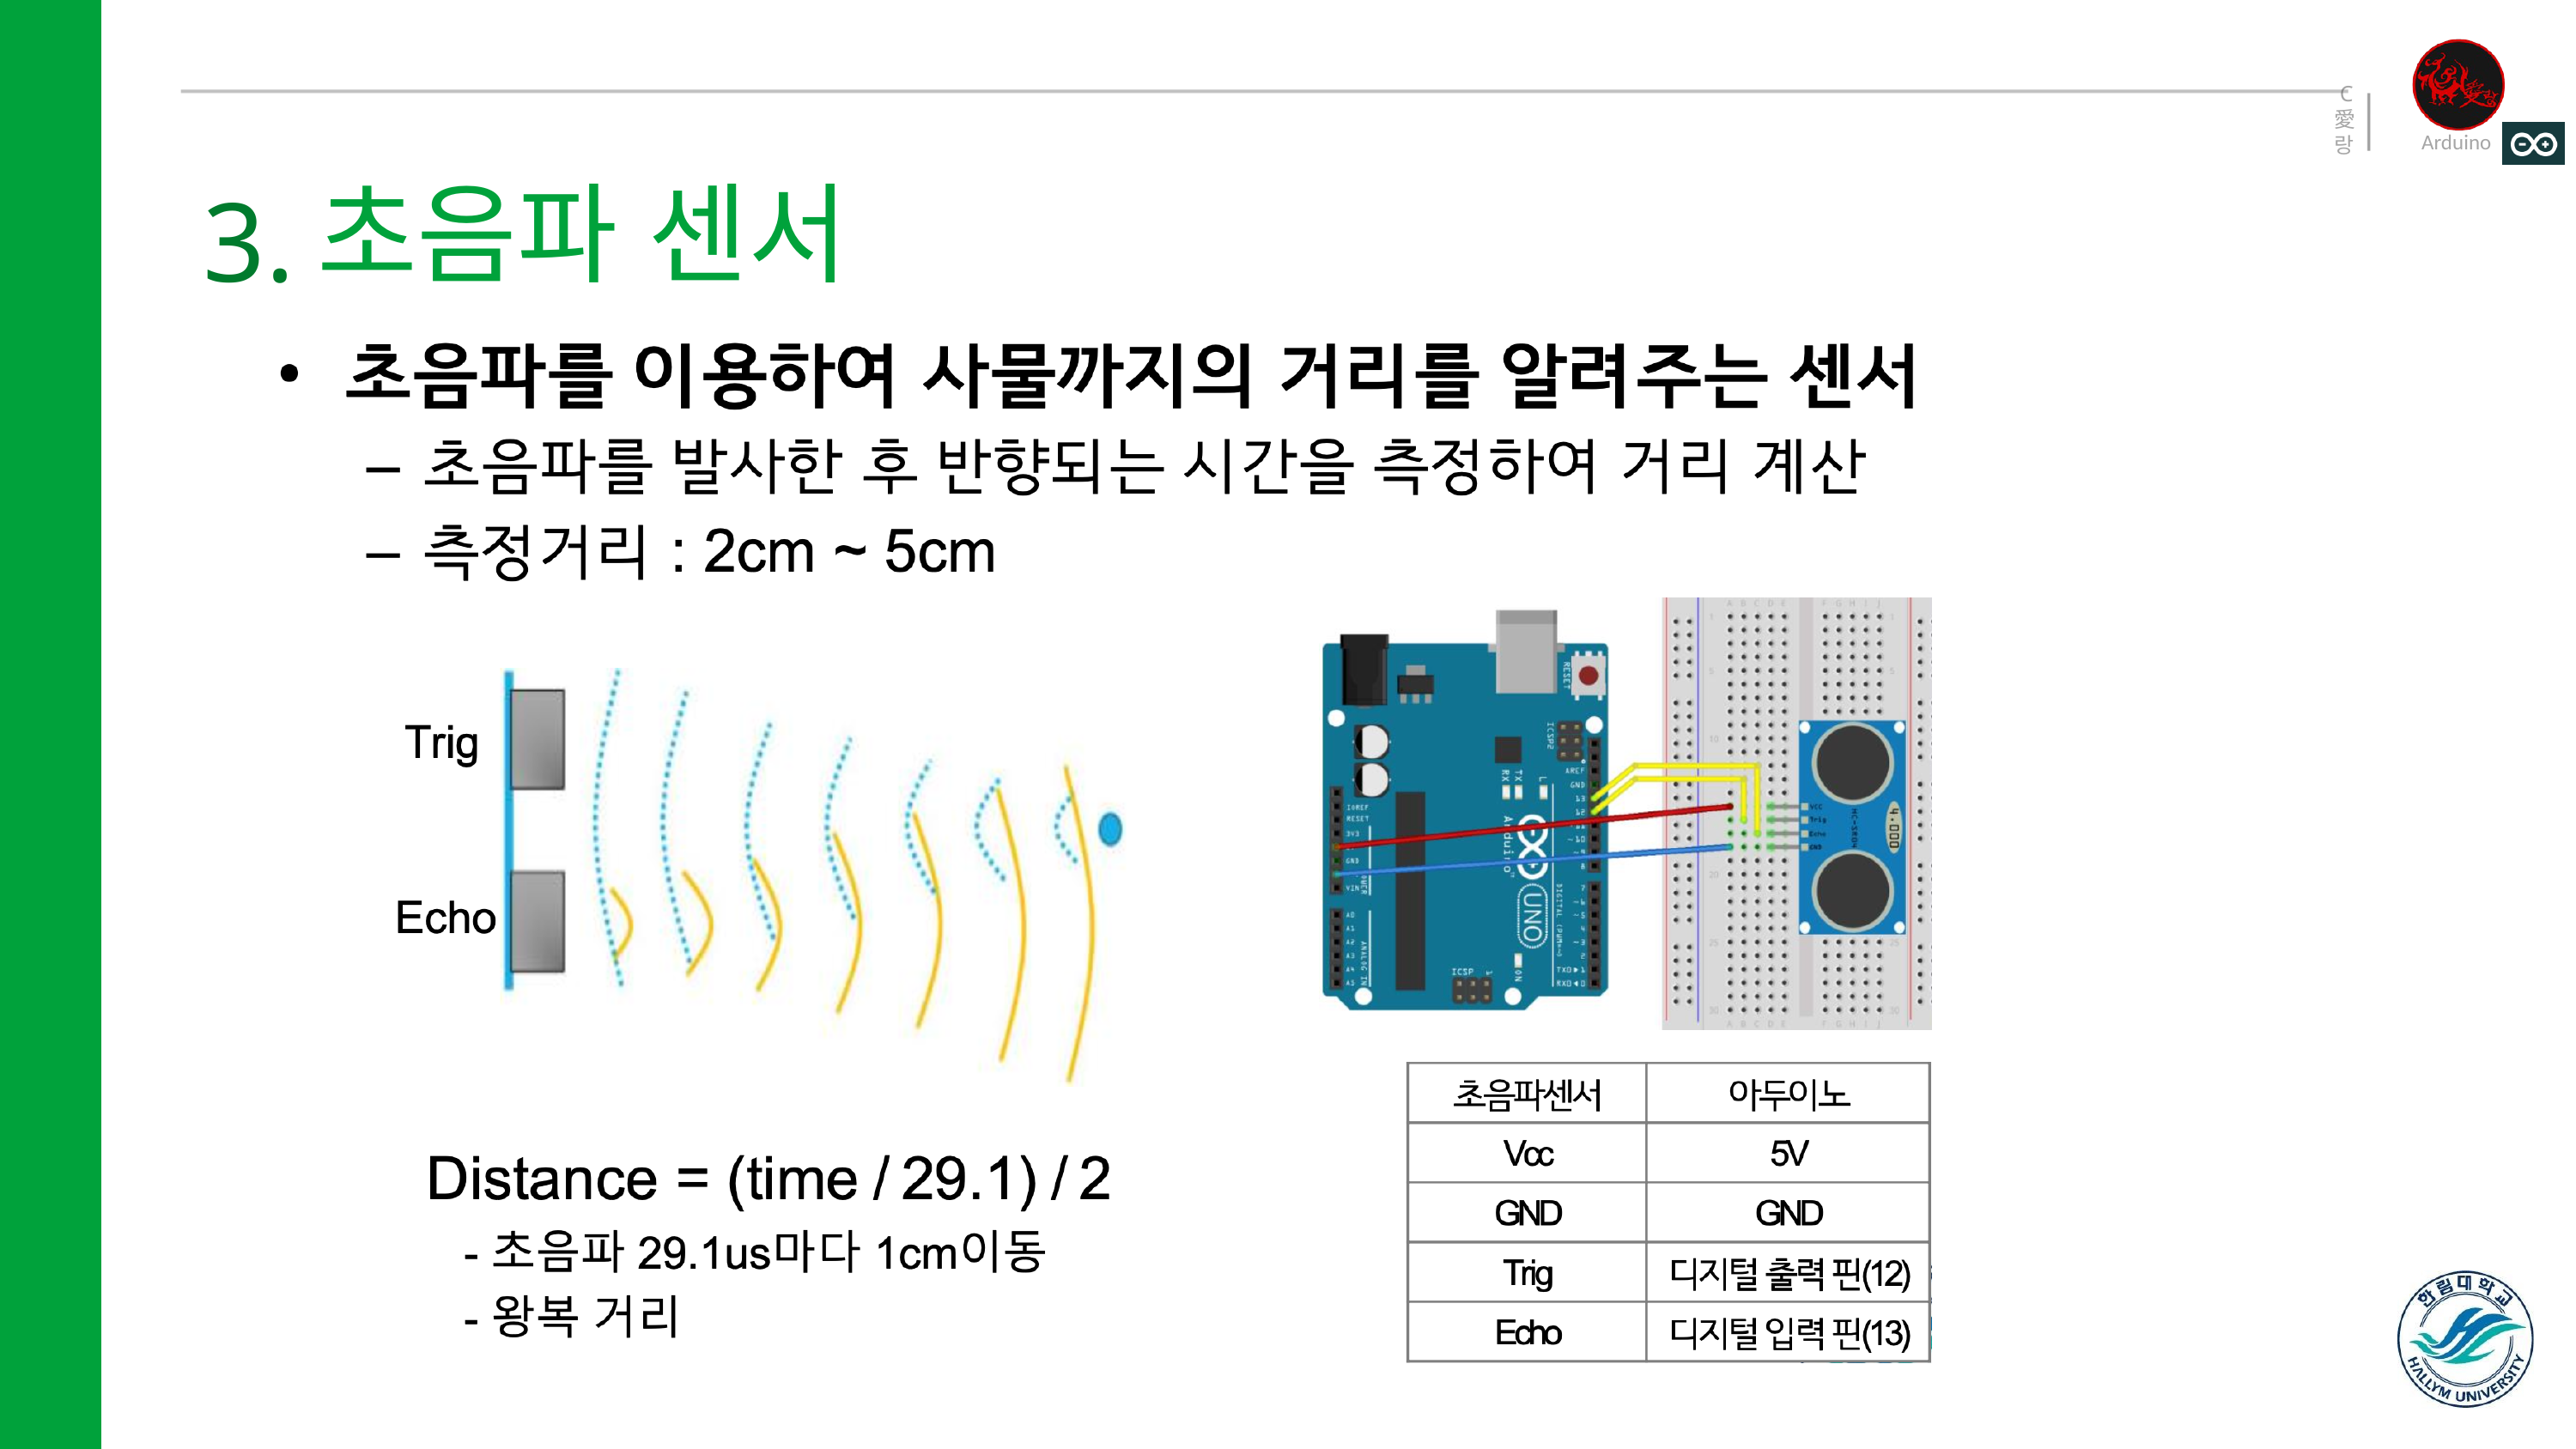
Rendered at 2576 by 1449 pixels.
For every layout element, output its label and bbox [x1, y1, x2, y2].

text_box [179, 35, 2576, 1409]
picture [0, 0, 102, 1449]
picture [258, 324, 1933, 1363]
